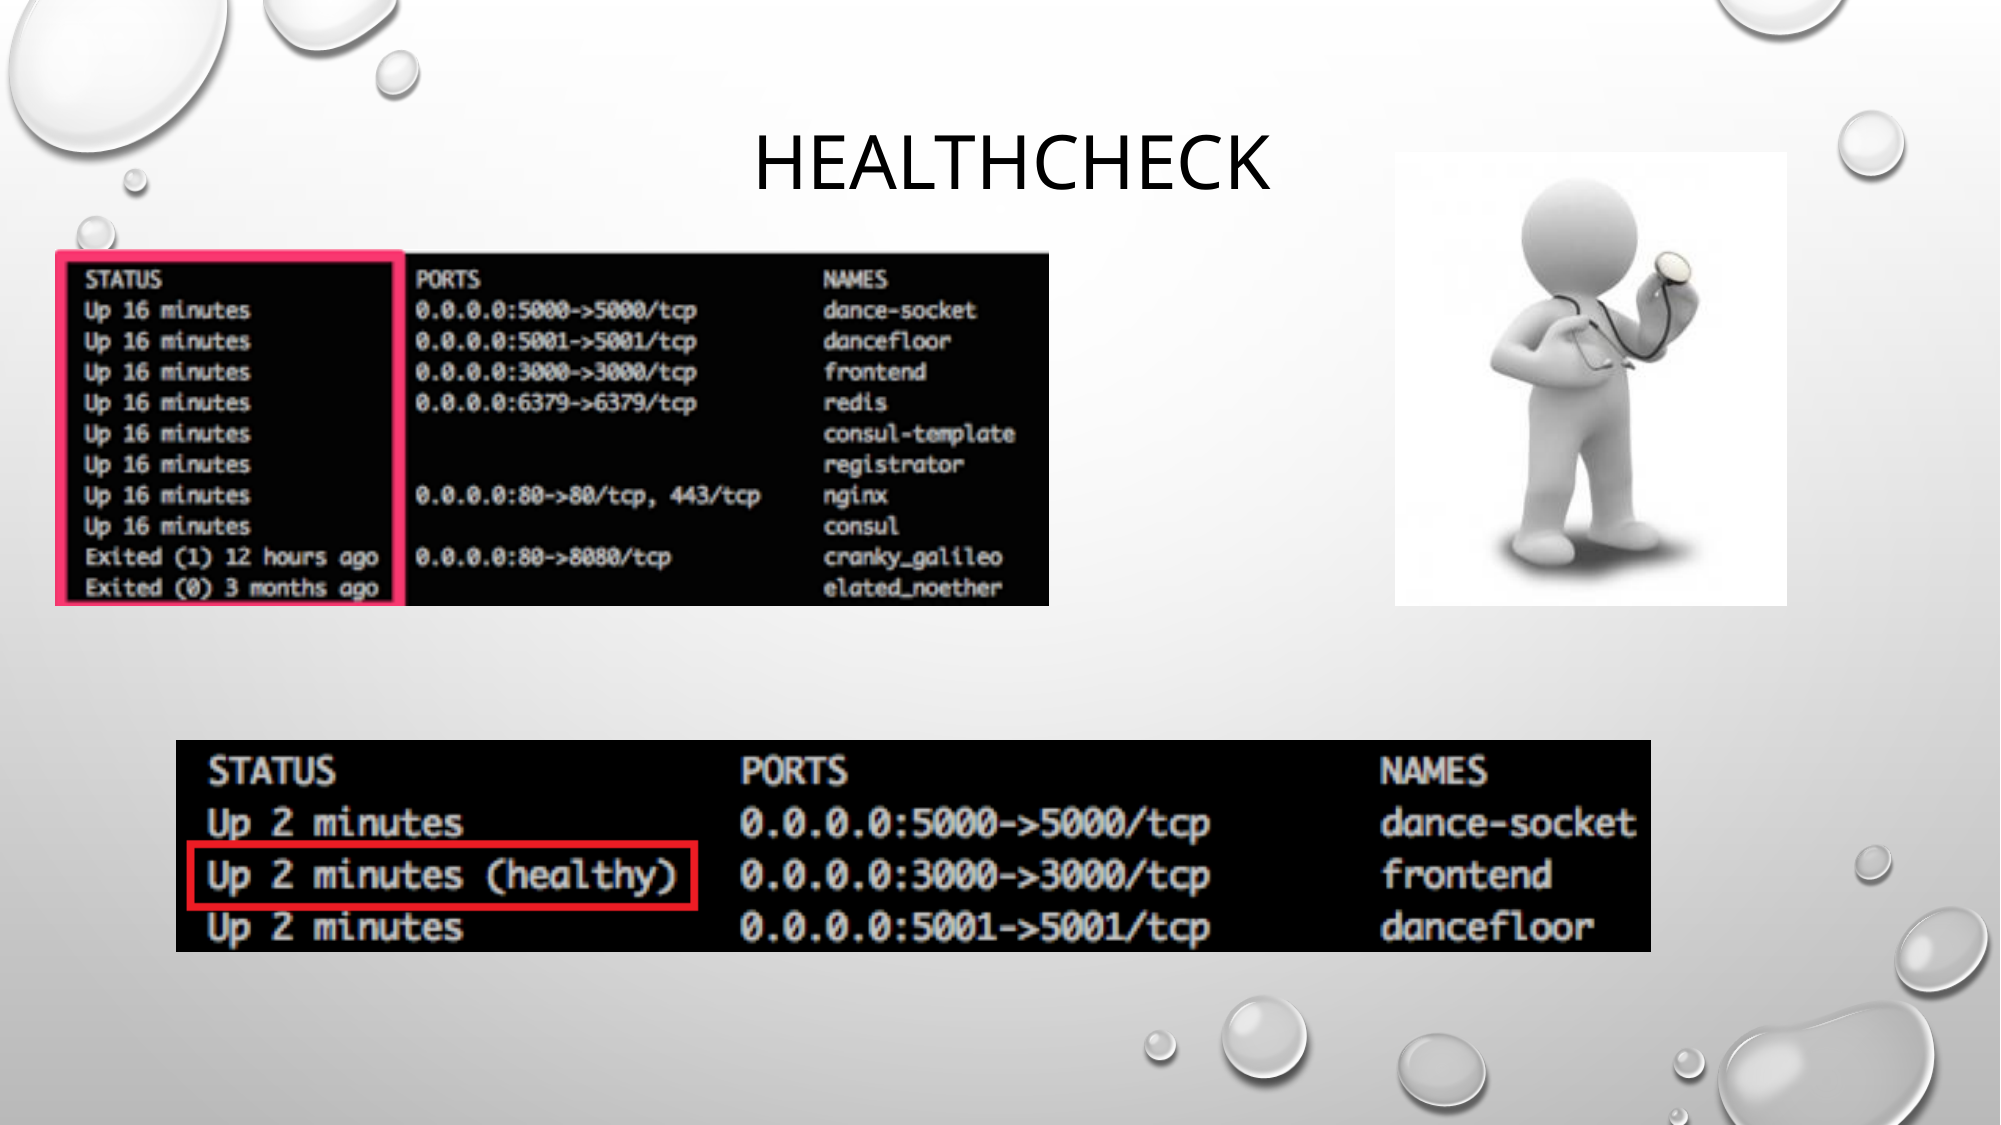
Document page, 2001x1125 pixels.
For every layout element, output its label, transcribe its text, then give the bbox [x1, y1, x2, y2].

title HEALTHcheck [161, 34, 1862, 297]
picture [0, 0, 2000, 1125]
